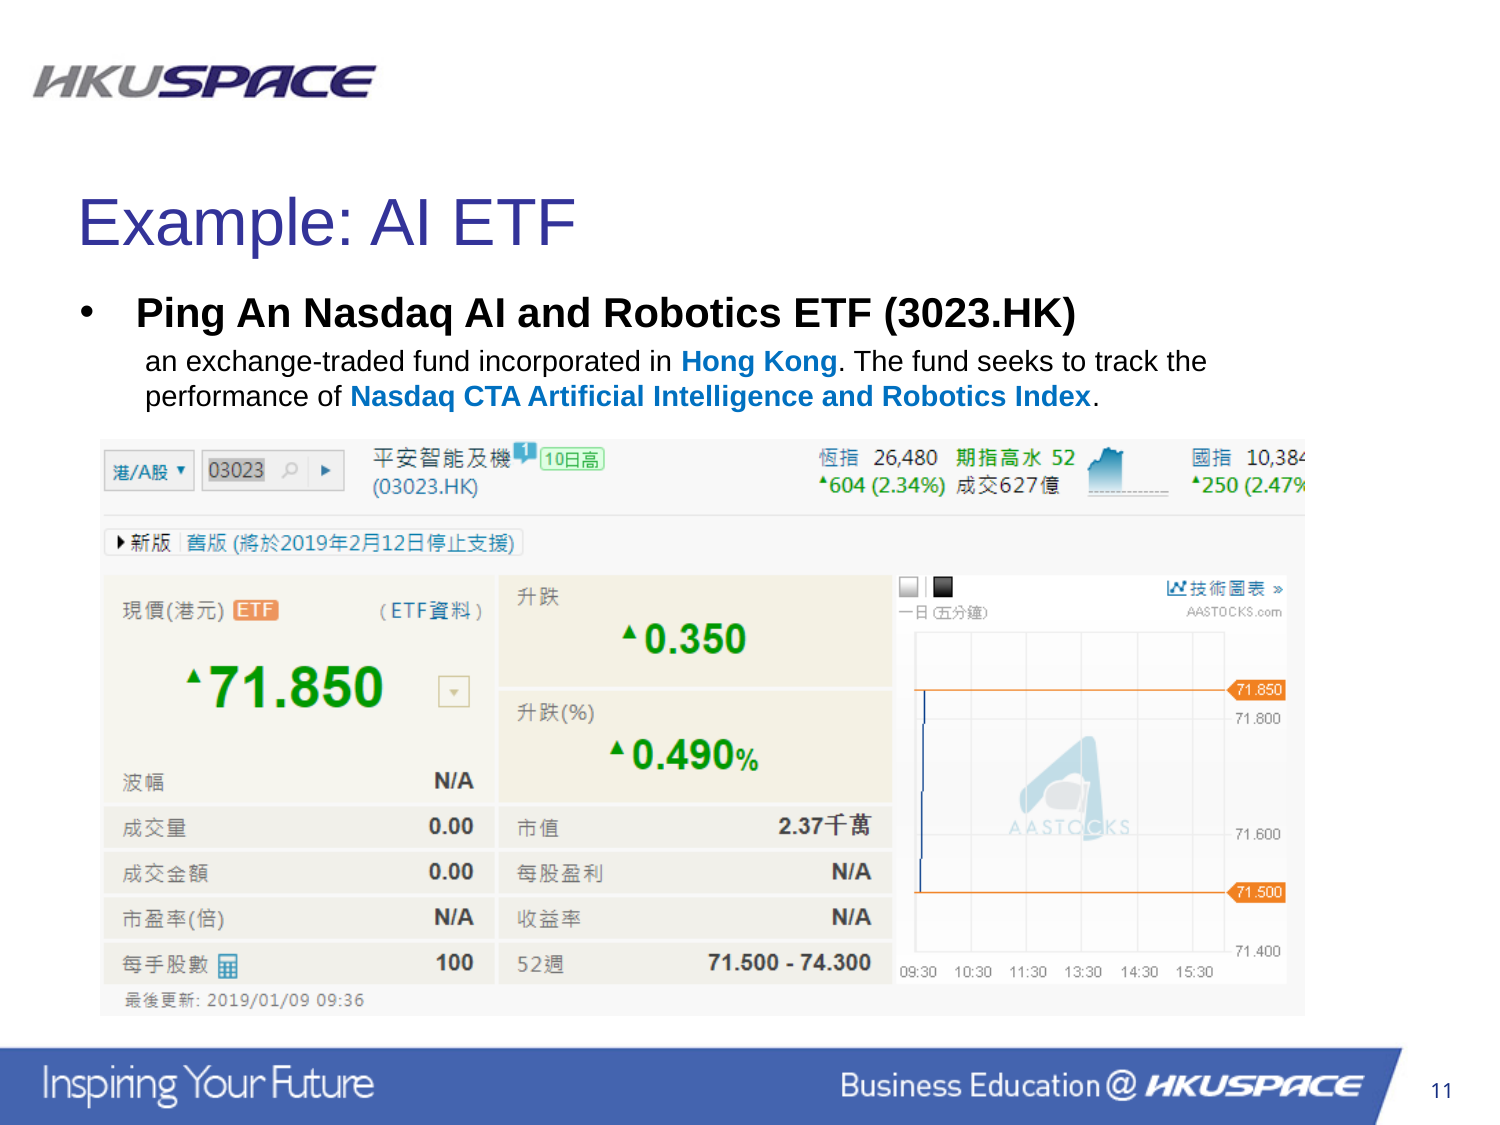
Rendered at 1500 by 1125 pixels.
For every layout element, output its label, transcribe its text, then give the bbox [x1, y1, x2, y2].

text_box Ping An Nasdaq AI and Robotics ETF (3023.HK) an exchange-traded fund incorporated in Hong Kong. The fund seeks to track the performance of Nasdaq CTA Artificial Intelligence and Robotics Index. [64, 278, 1235, 433]
title Example: AI ETF [62, 101, 1388, 266]
slide_number 11 [1415, 1070, 1499, 1125]
picture [0, 0, 1500, 1125]
